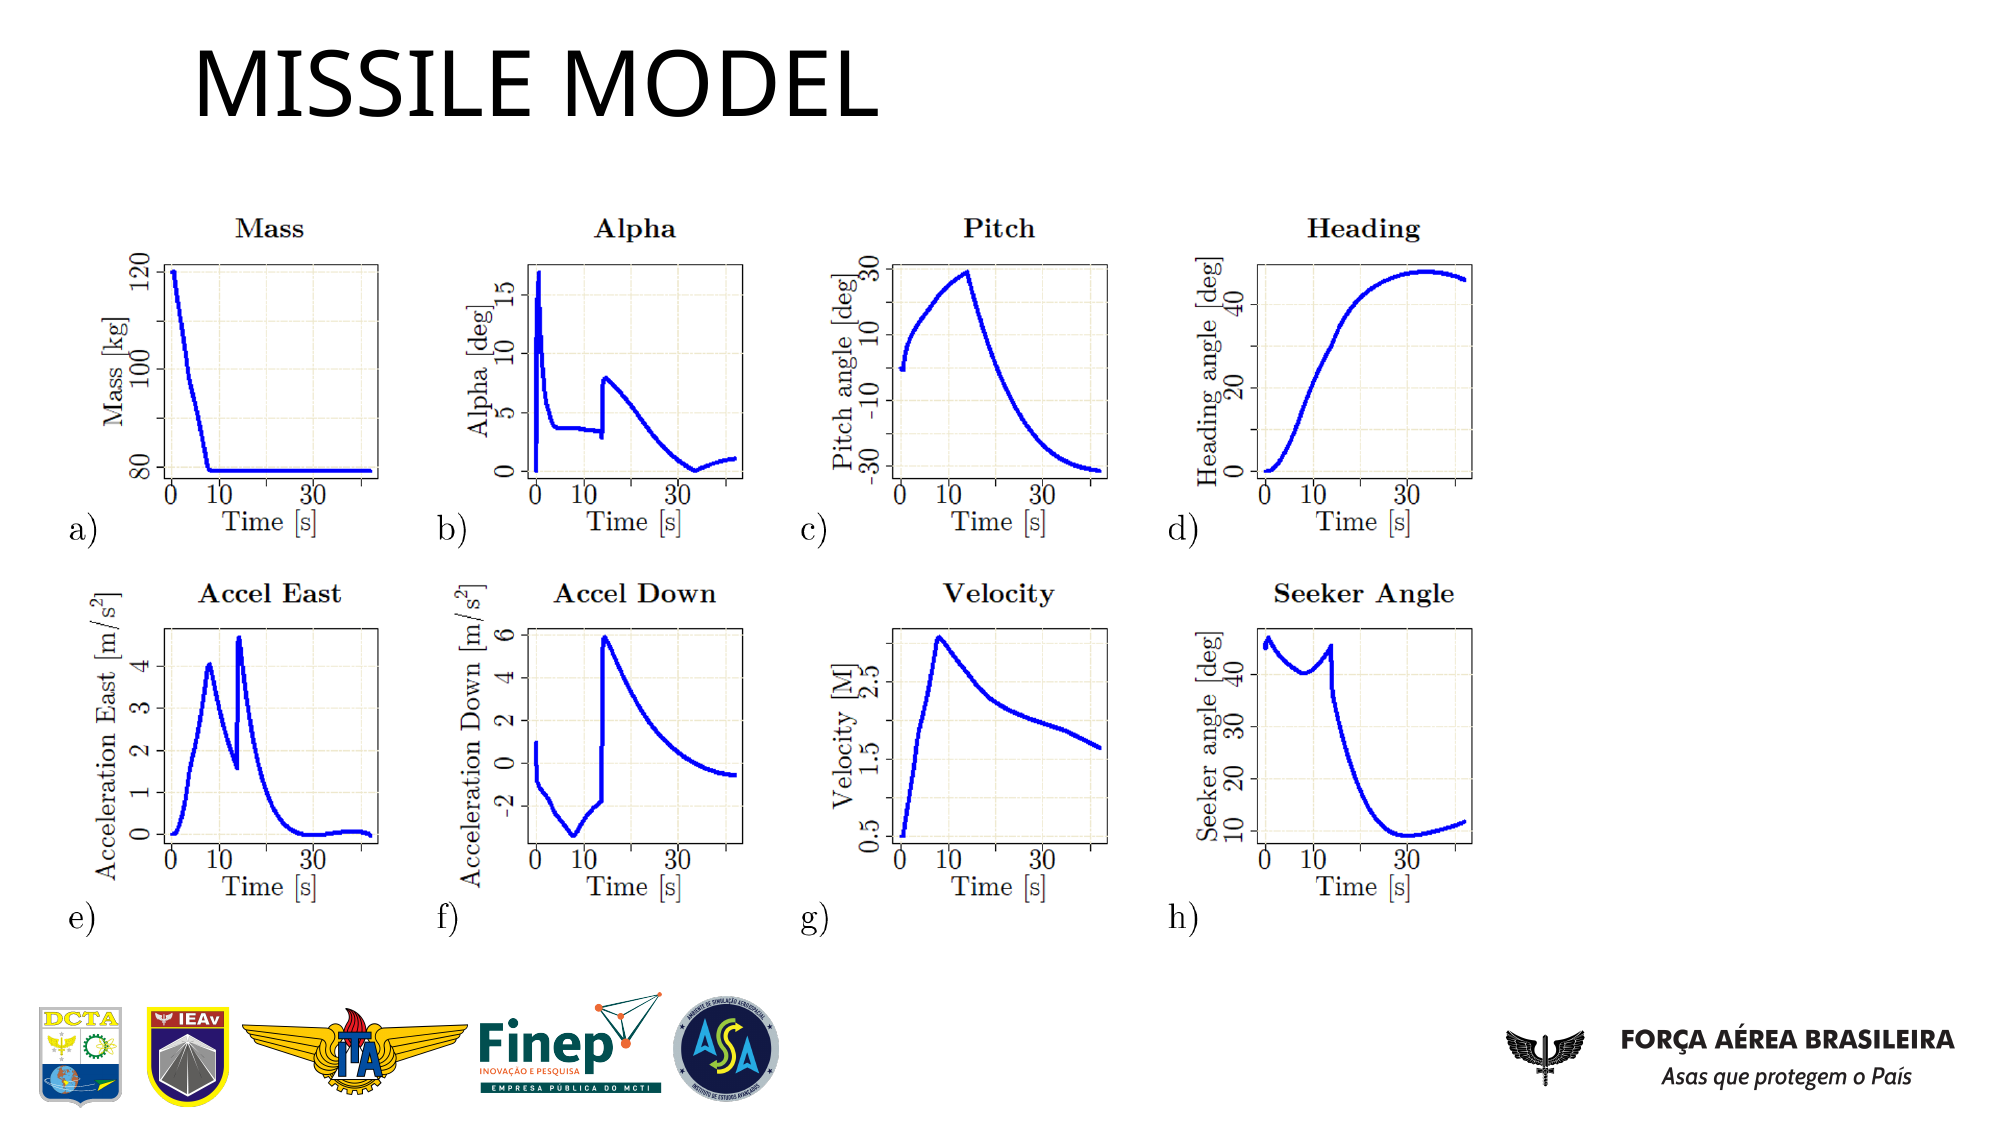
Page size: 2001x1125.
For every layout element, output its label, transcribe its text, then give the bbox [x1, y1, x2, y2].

picture [480, 992, 662, 1093]
picture [146, 1006, 230, 1108]
picture [35, 1007, 125, 1108]
title MISSILE MODEL [176, 0, 1819, 186]
picture [1493, 1013, 1965, 1103]
picture [673, 993, 779, 1107]
picture [242, 1008, 468, 1095]
picture [9, 184, 1515, 967]
